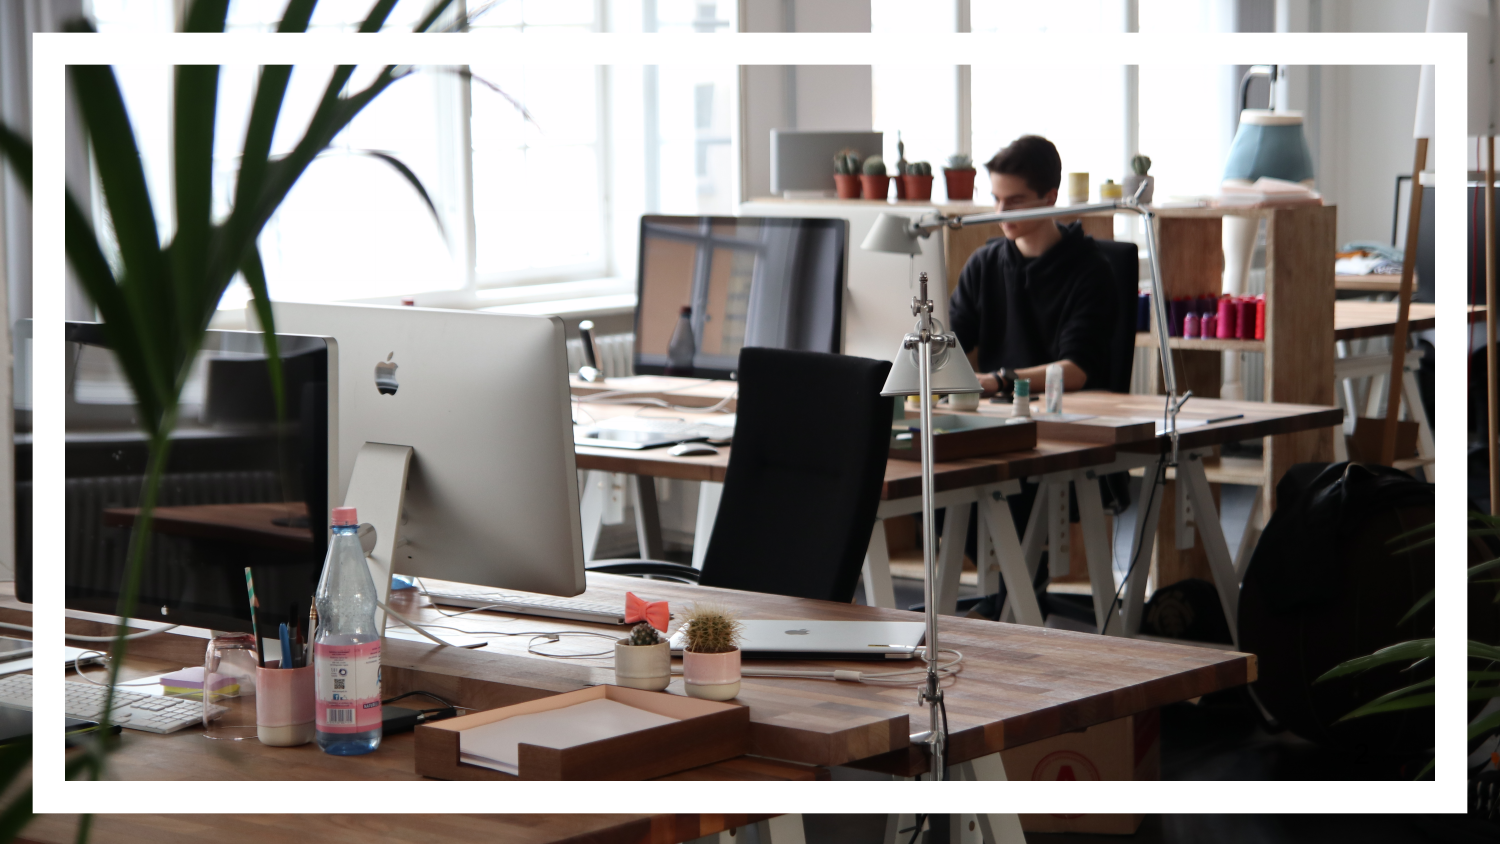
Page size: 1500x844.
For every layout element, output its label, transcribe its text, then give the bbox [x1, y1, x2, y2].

slide_number 2 [1338, 720, 1429, 786]
picture [0, 0, 1500, 844]
